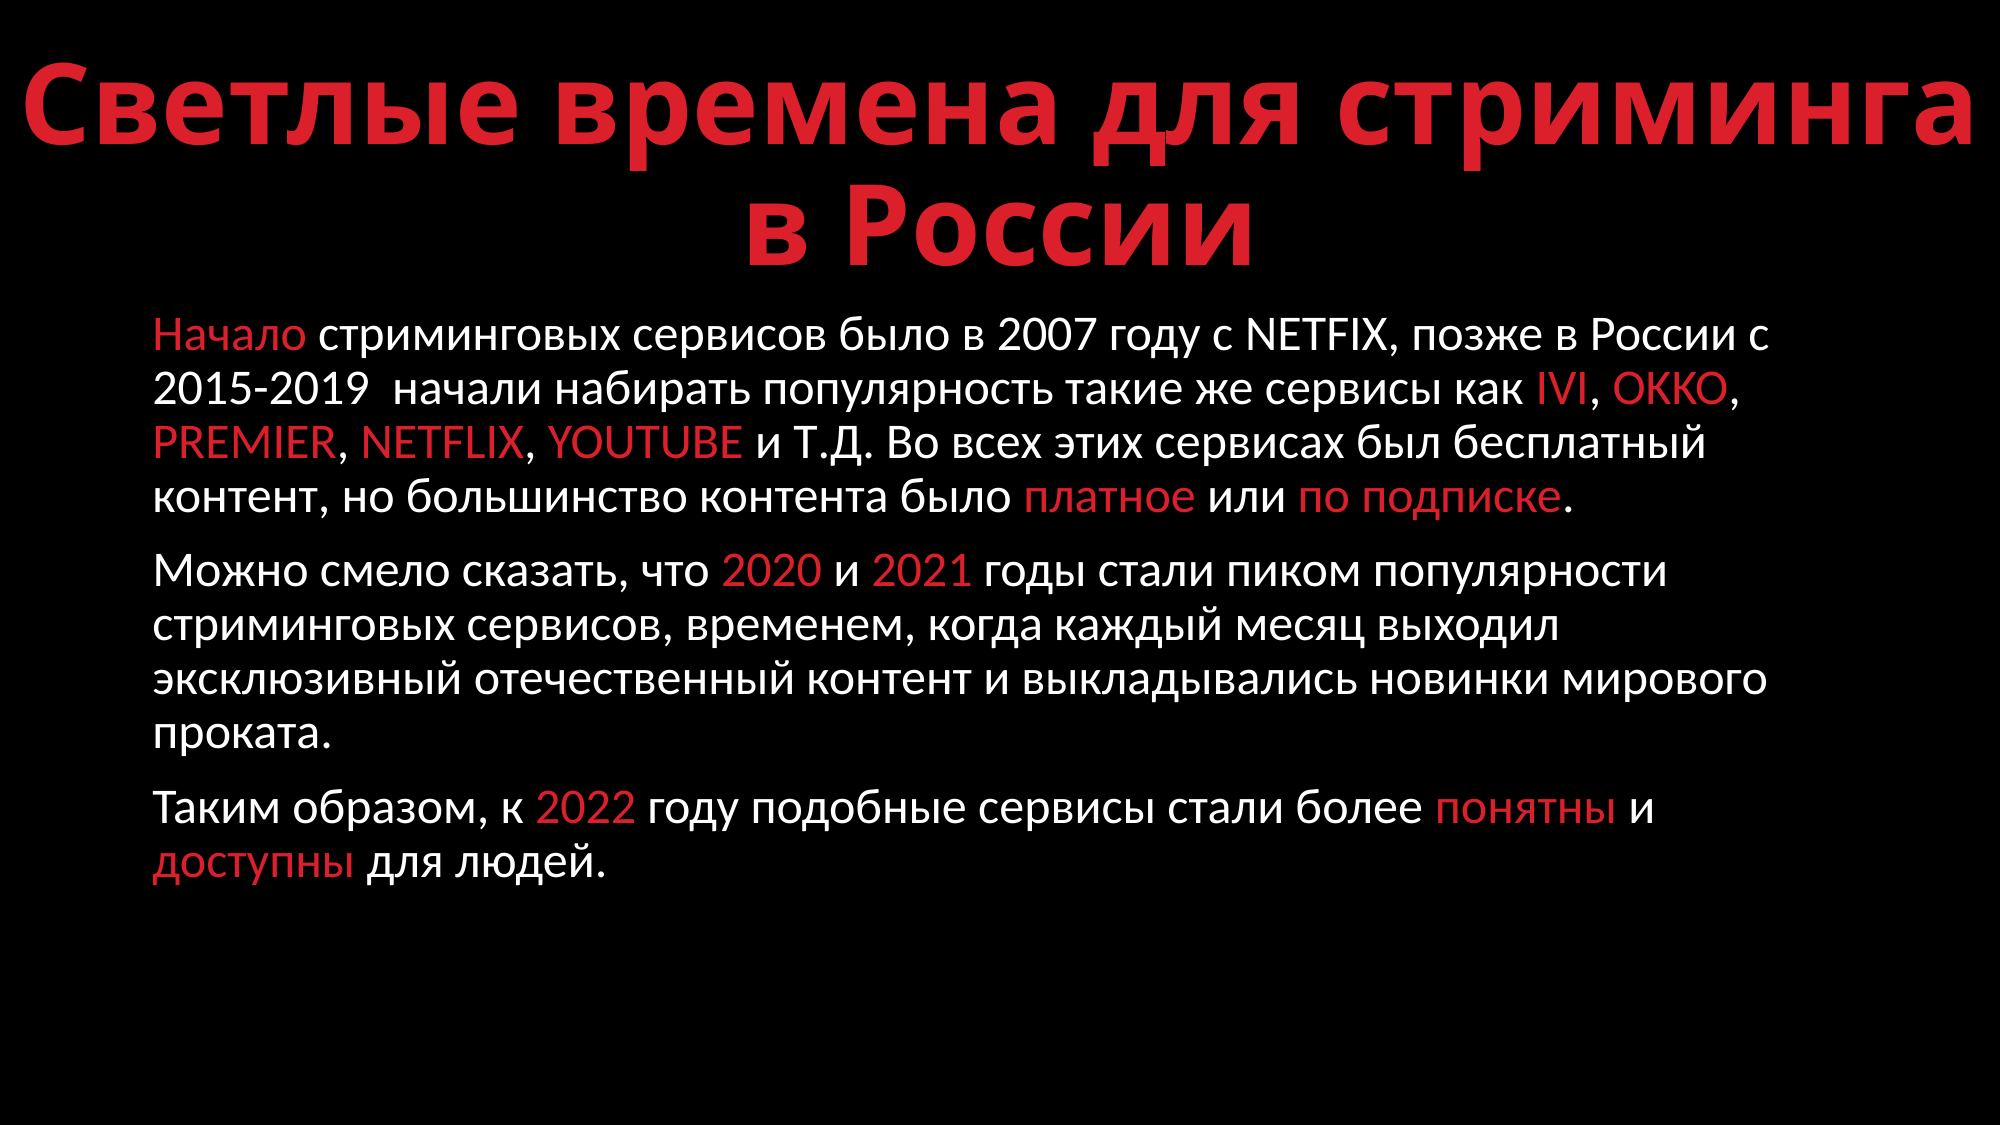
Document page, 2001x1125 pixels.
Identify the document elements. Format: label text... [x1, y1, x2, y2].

title Светлые времена для стриминга в России [0, 59, 2000, 278]
list Начало стриминговых сервисов было в 2007 году с NETFIX, позже в России с 2015-2019 начали набирать популярность такие же сервисы как IVI, OKKO, PREMIER, NETFLIX, YOUTUBE и Т.Д. Во всех этих сервисах был бесплатный контент, но большинство контента было платное или по подписке. Можно смело сказать, что 2020 и 2021 годы стали пиком популярности стриминговых сервисов, временем, когда каждый месяц выходил эксклюзивный отечественный контент и выкладывались новинки мирового проката. Таким образом, к 2022 году подобные сервисы стали более понятны и доступны для людей. [137, 299, 1863, 1014]
